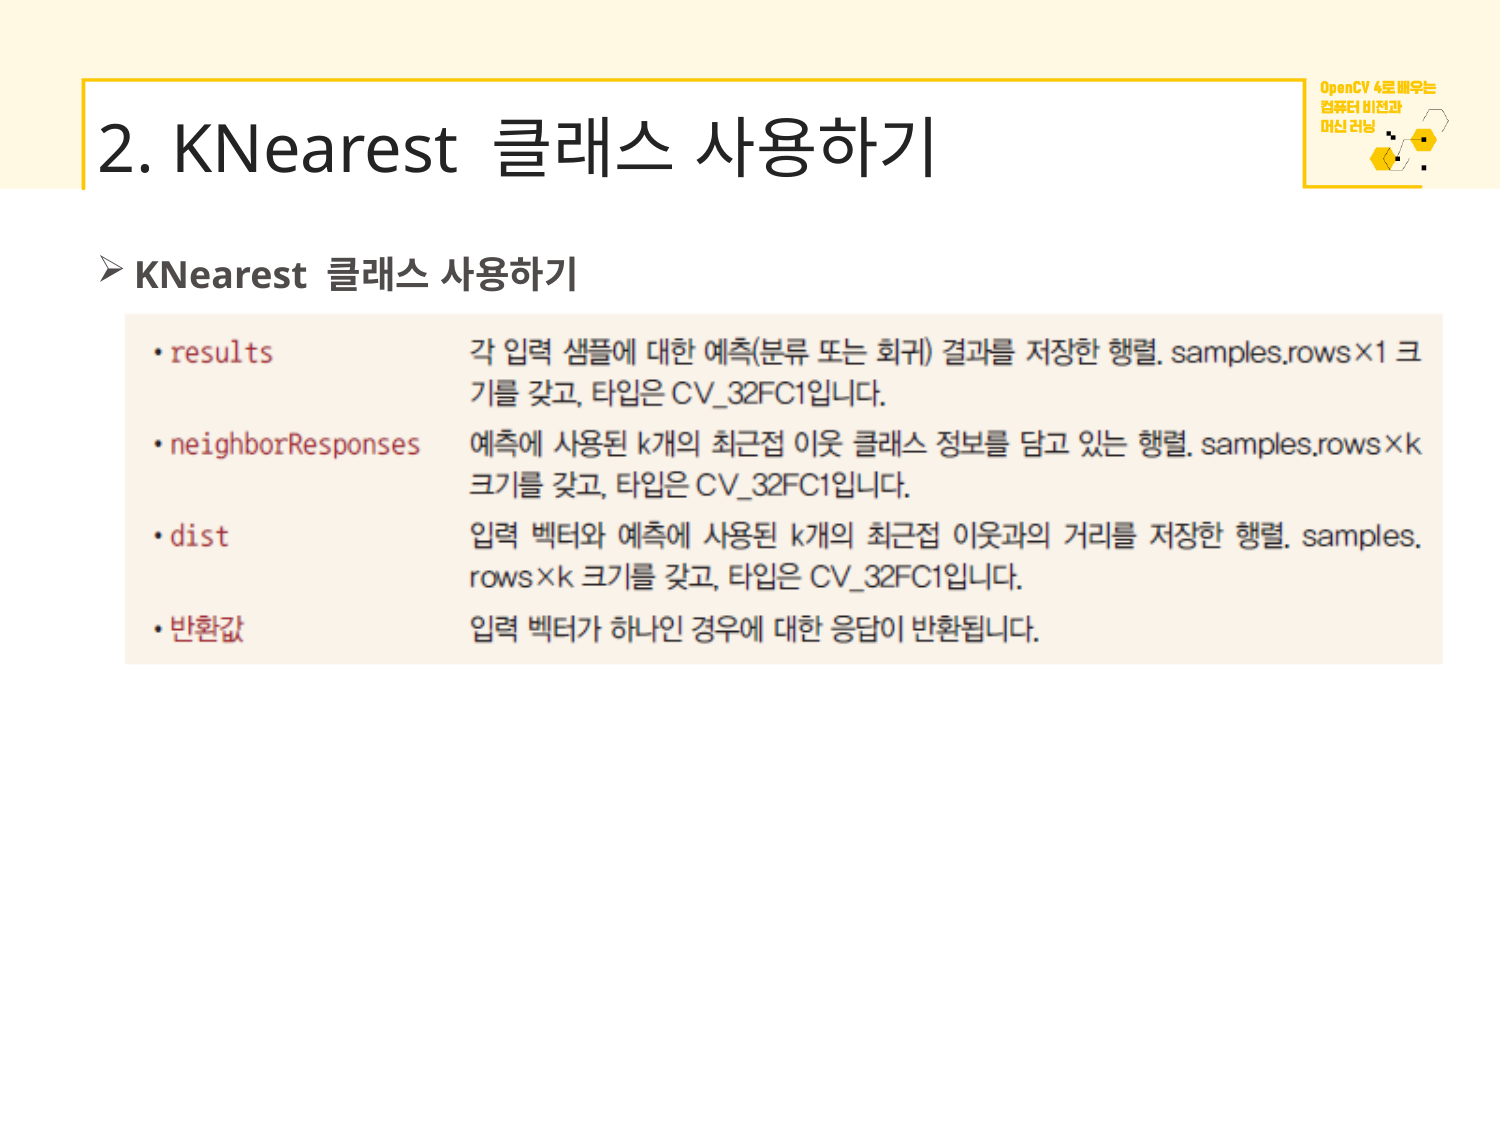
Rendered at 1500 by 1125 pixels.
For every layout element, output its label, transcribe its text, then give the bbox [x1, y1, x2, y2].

title 2. KNearest 클래스 사용하기 [82, 61, 1413, 193]
picture [0, 0, 1500, 1125]
list KNearest 클래스 사용하기 [81, 239, 1412, 1054]
